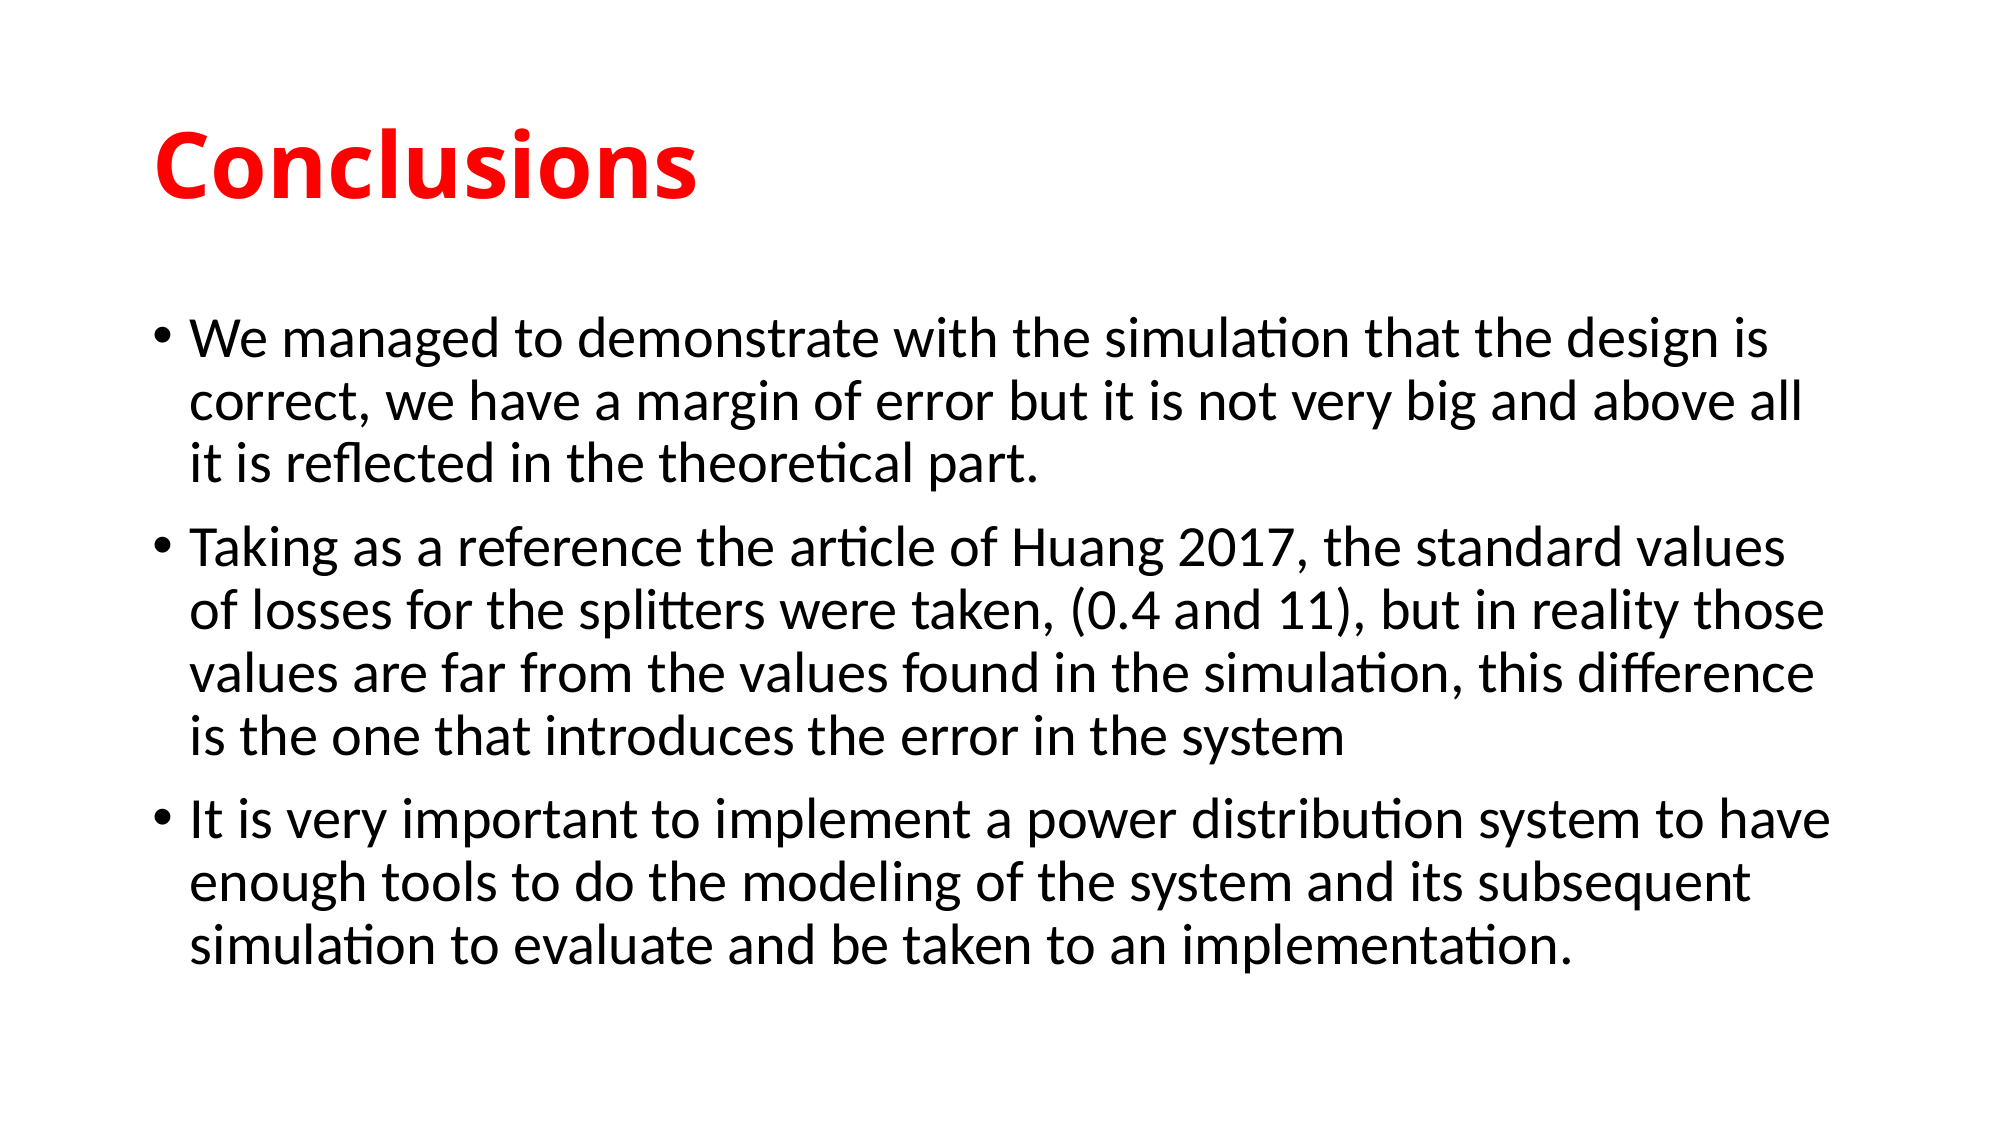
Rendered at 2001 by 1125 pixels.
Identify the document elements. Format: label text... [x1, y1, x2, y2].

list We managed to demonstrate with the simulation that the design is correct, we have a margin of error but it is not very big and above all it is reflected in the theoretical part. Taking as a reference the article of Huang 2017, the standard values of losses for the splitters were taken, (0.4 and 11), but in reality those values are far from the values found in the simulation, this difference is the one that introduces the error in the system It is very important to implement a power distribution system to have enough tools to do the modeling of the system and its subsequent simulation to evaluate and be taken to an implementation. [137, 299, 1863, 1014]
title Conclusions [137, 59, 1863, 278]
